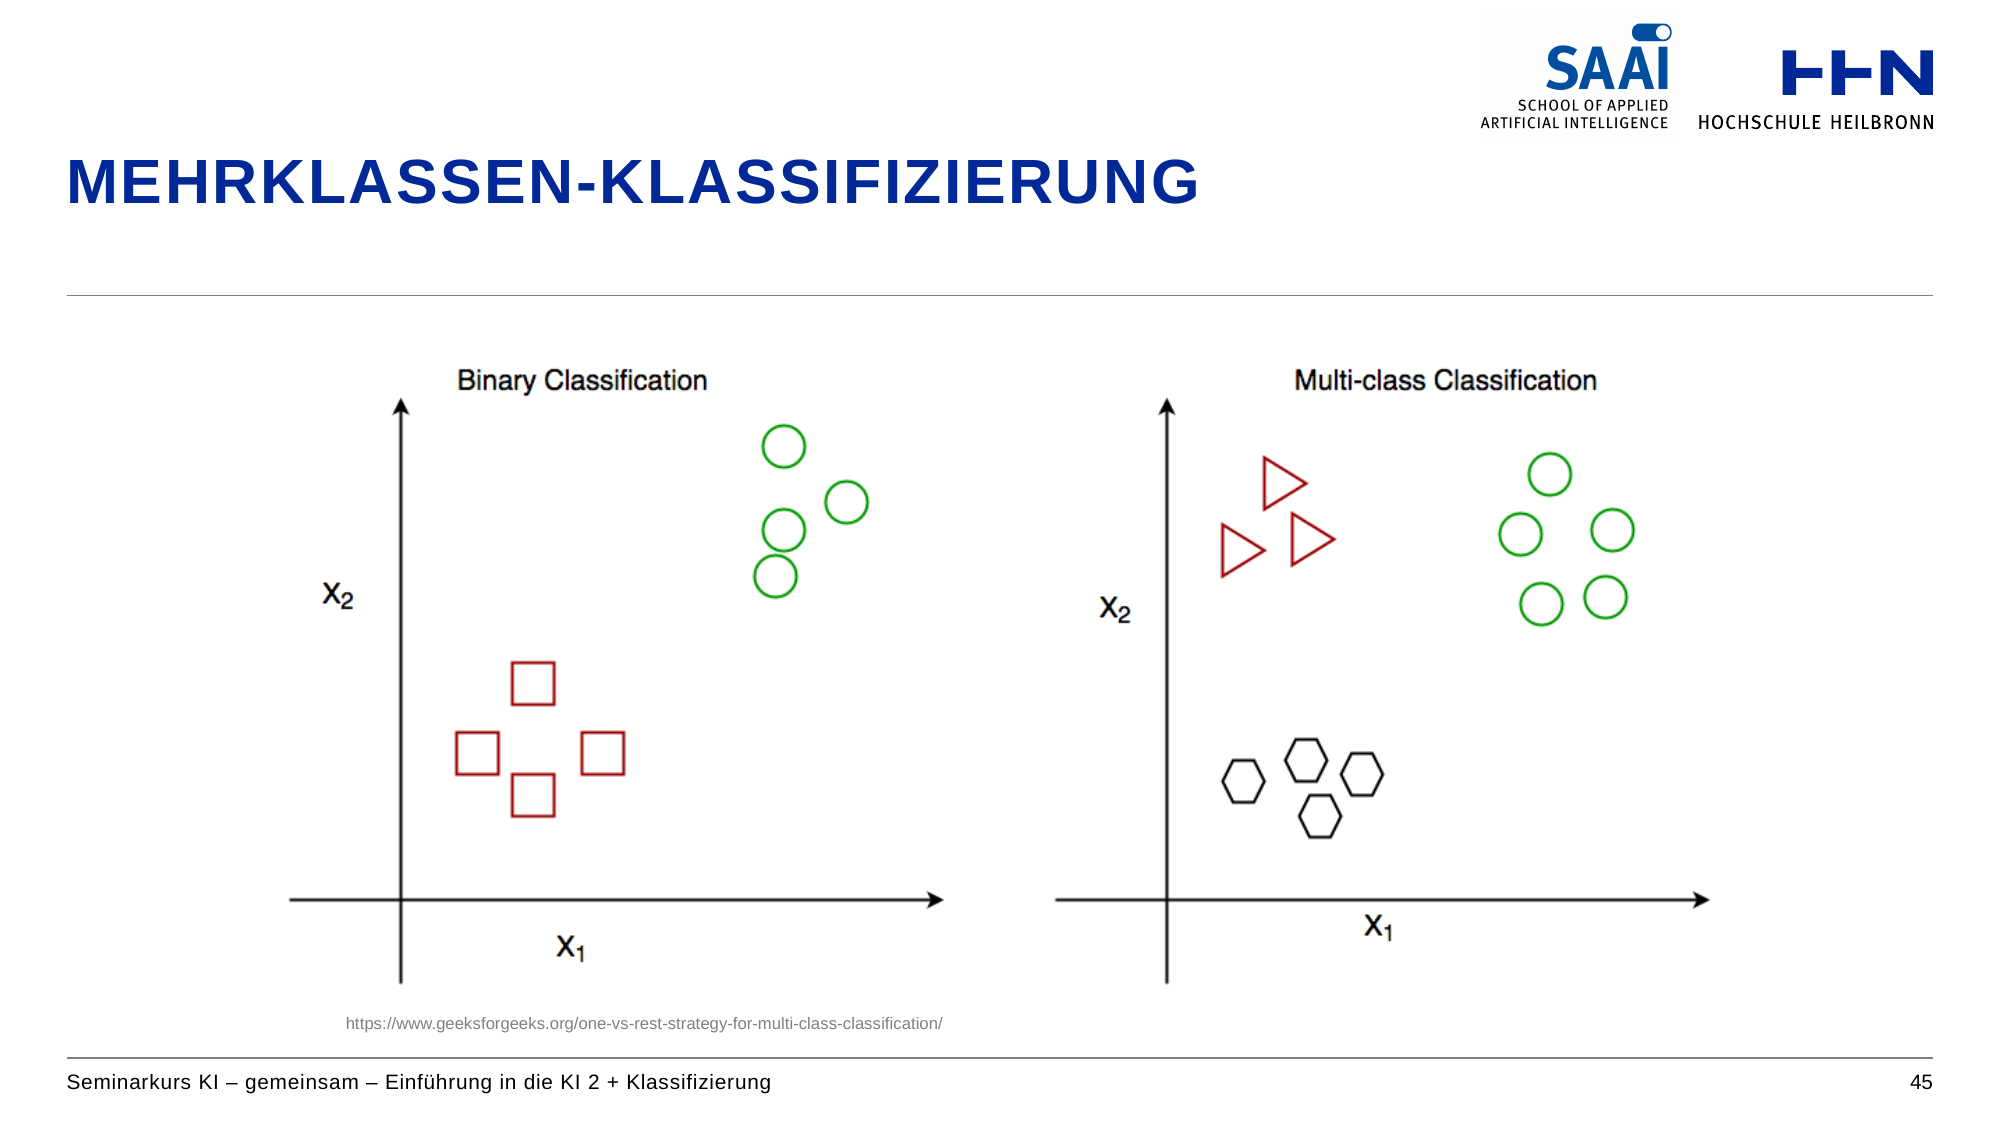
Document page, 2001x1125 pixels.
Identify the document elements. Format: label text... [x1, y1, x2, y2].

text_box https://www.geeksforgeeks.org/one-vs-rest-strategy-for-multi-class-classification/ [331, 1025, 1032, 1040]
slide_number 45 [1621, 1068, 1933, 1105]
footer Seminarkurs KI – gemeinsam – Einführung in die KI 2 + Klassifizierung [66, 1068, 1277, 1105]
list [250, 333, 1750, 1025]
title Mehrklassen-Klassifizierung [66, 147, 1933, 290]
picture [1476, 5, 1677, 147]
